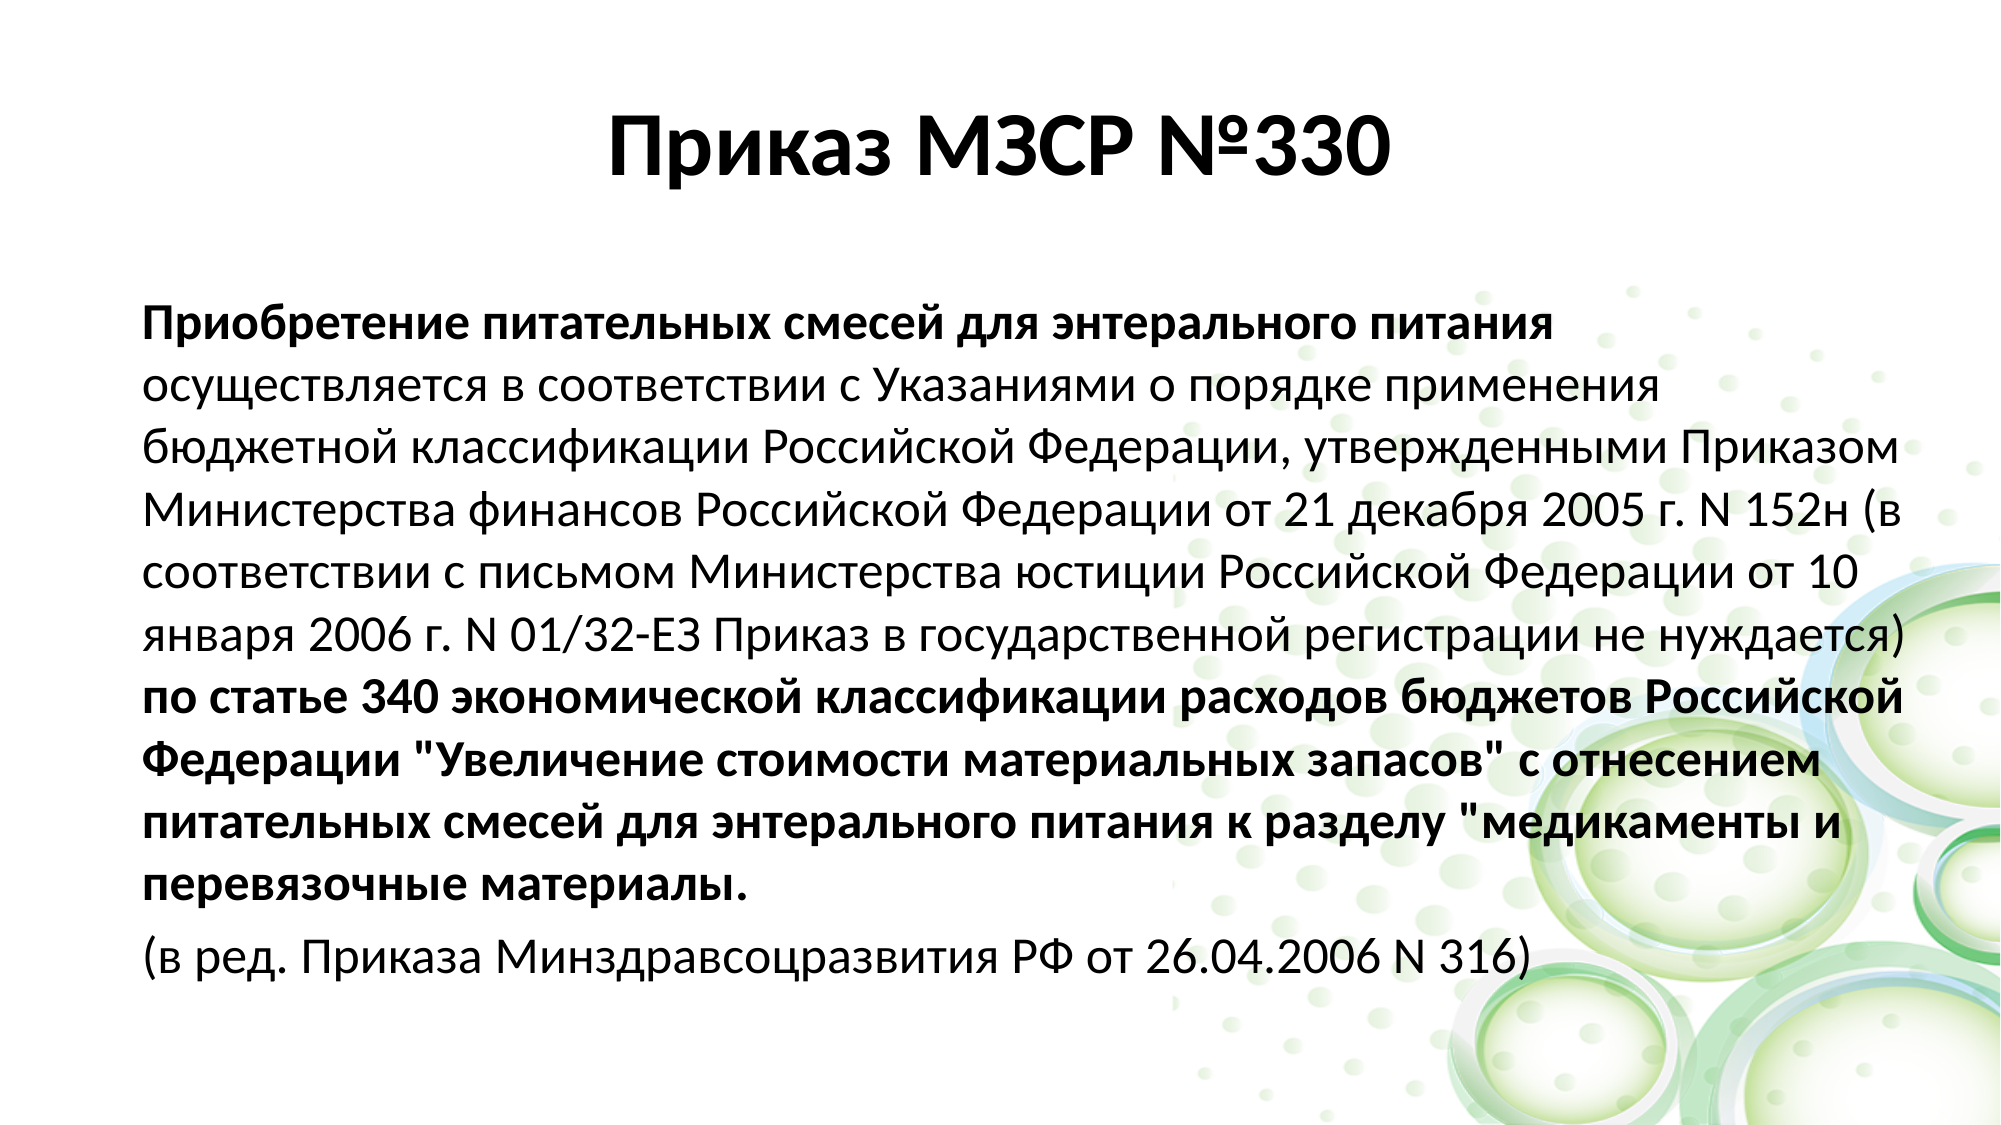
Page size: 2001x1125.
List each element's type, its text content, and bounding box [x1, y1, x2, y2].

title Приказ МЗСР №330 [99, 45, 1900, 233]
picture [0, 0, 2001, 1125]
list Приобретение питательных смесей для энтерального питания осуществляется в соответствии с Указаниями о порядке применения бюджетной классификации Российской Федерации, утвержденными Приказом Министерства финансов Российской Федерации от 21 декабря 2005 г. N 152н (в соответствии с письмом Министерства юстиции Российской Федерации от 10 января 2006 г. N 01/32-ЕЗ Приказ в государственной регистрации не нуждается) по статье 340 экономической классификации расходов бюджетов Российской Федерации "Увеличение стоимости материальных запасов" с отнесением питательных смесей для энтерального питания к разделу "медикаменты и перевязочные материалы. (в ред. Приказа Минздравсоцразвития РФ от 26.04.2006 N 316) [126, 279, 1927, 1022]
